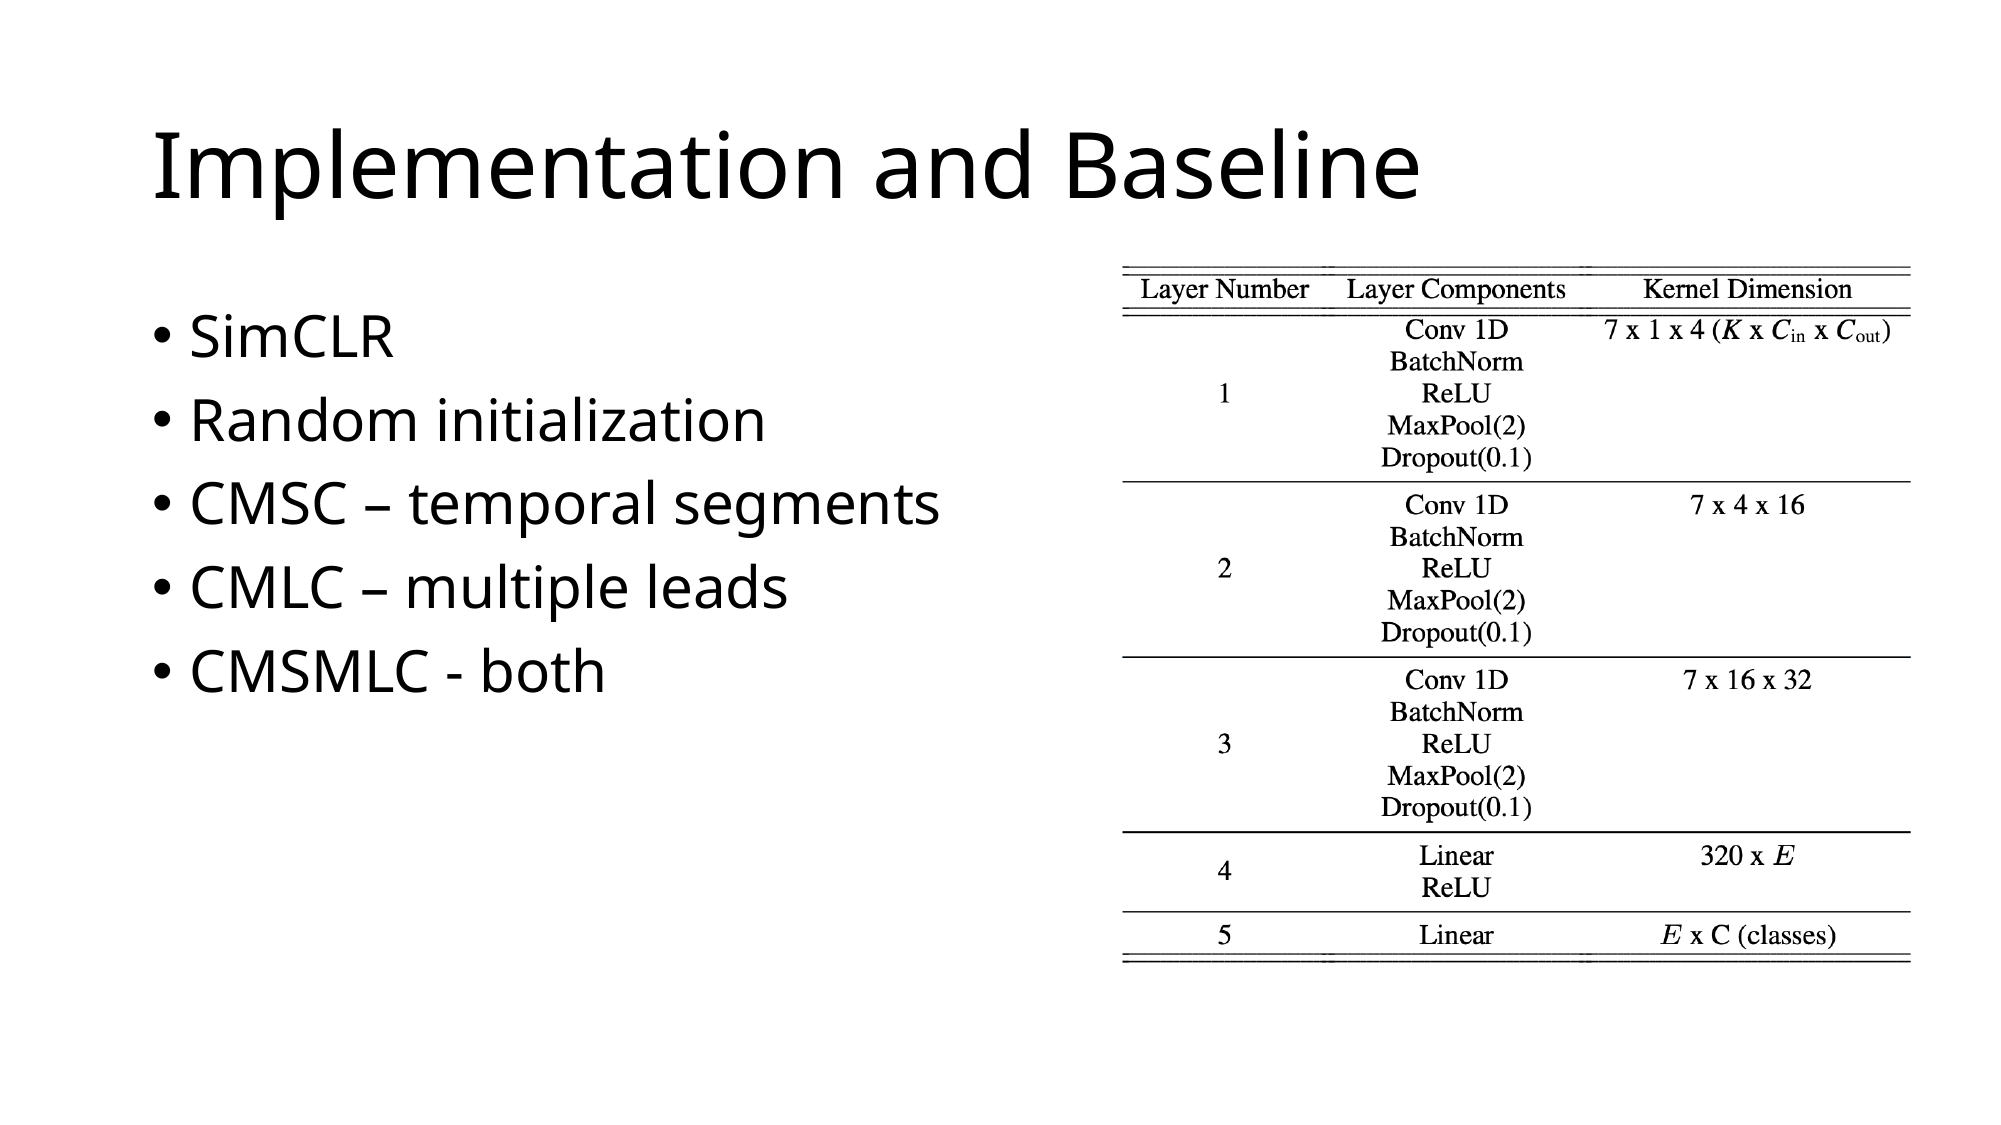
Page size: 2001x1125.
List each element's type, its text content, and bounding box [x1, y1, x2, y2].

list SimCLR Random initialization CMSC – temporal segments CMLC – multiple leads CMSMLC - both [137, 299, 1863, 1014]
title Implementation and Baseline [137, 59, 1863, 278]
picture [1110, 253, 1919, 988]
